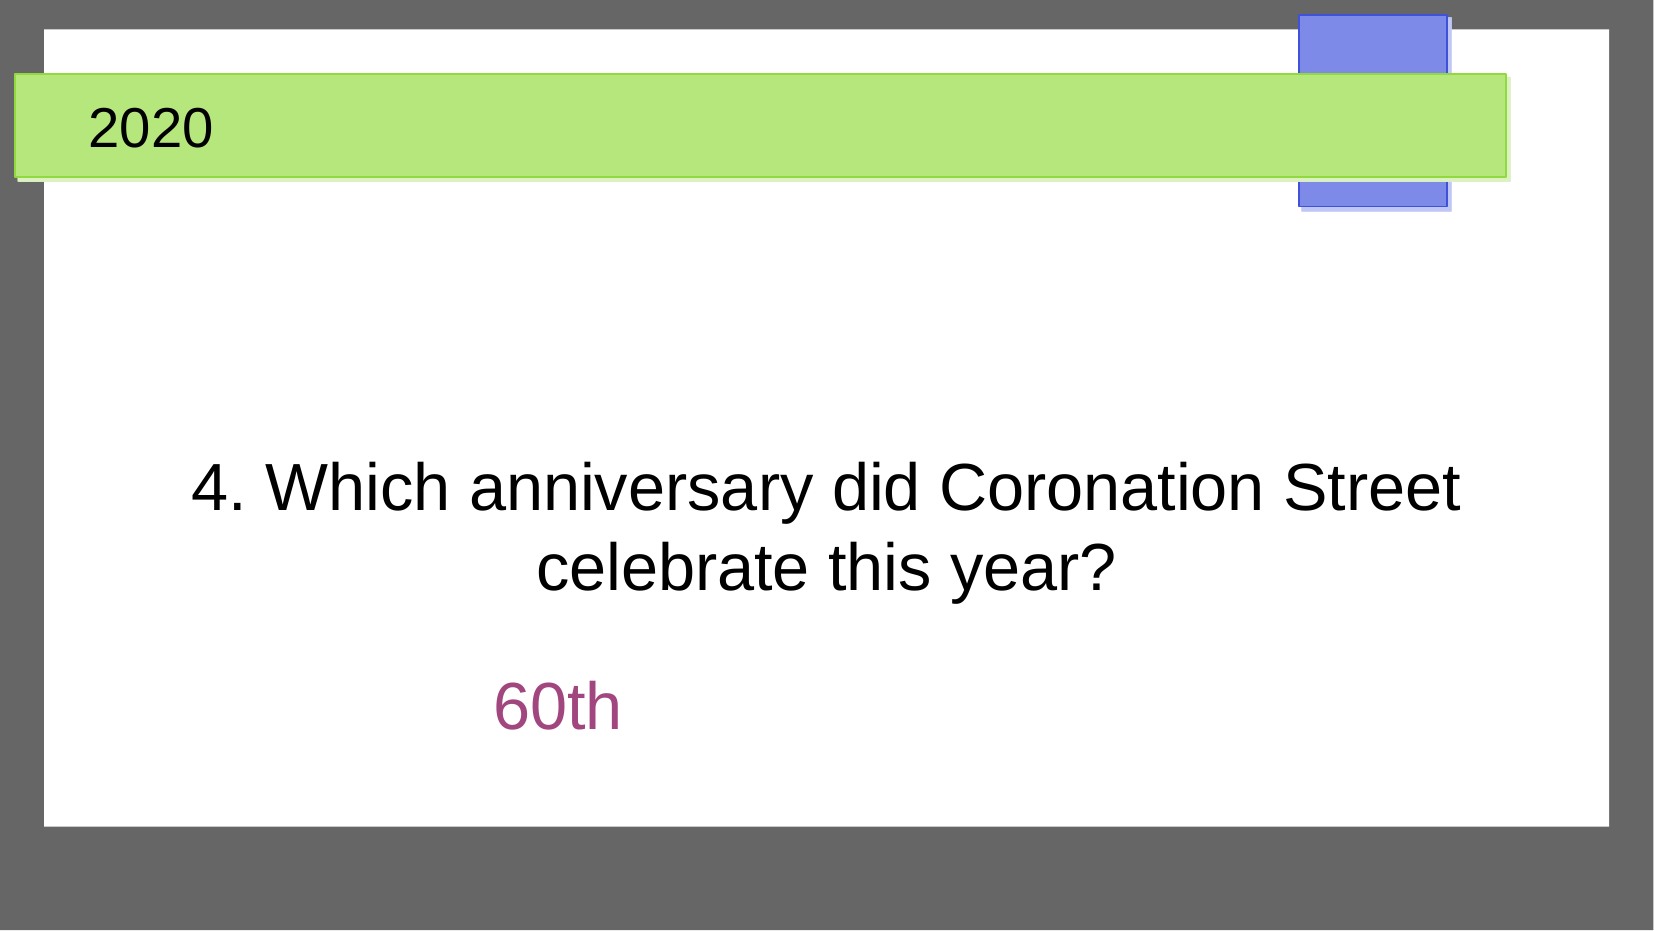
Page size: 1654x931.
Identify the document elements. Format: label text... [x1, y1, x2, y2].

text_box 4. Which anniversary did Coronation Street celebrate this year? [88, 236, 1565, 812]
text_box 2020 [88, 73, 1506, 178]
text_box 60th [478, 655, 638, 746]
